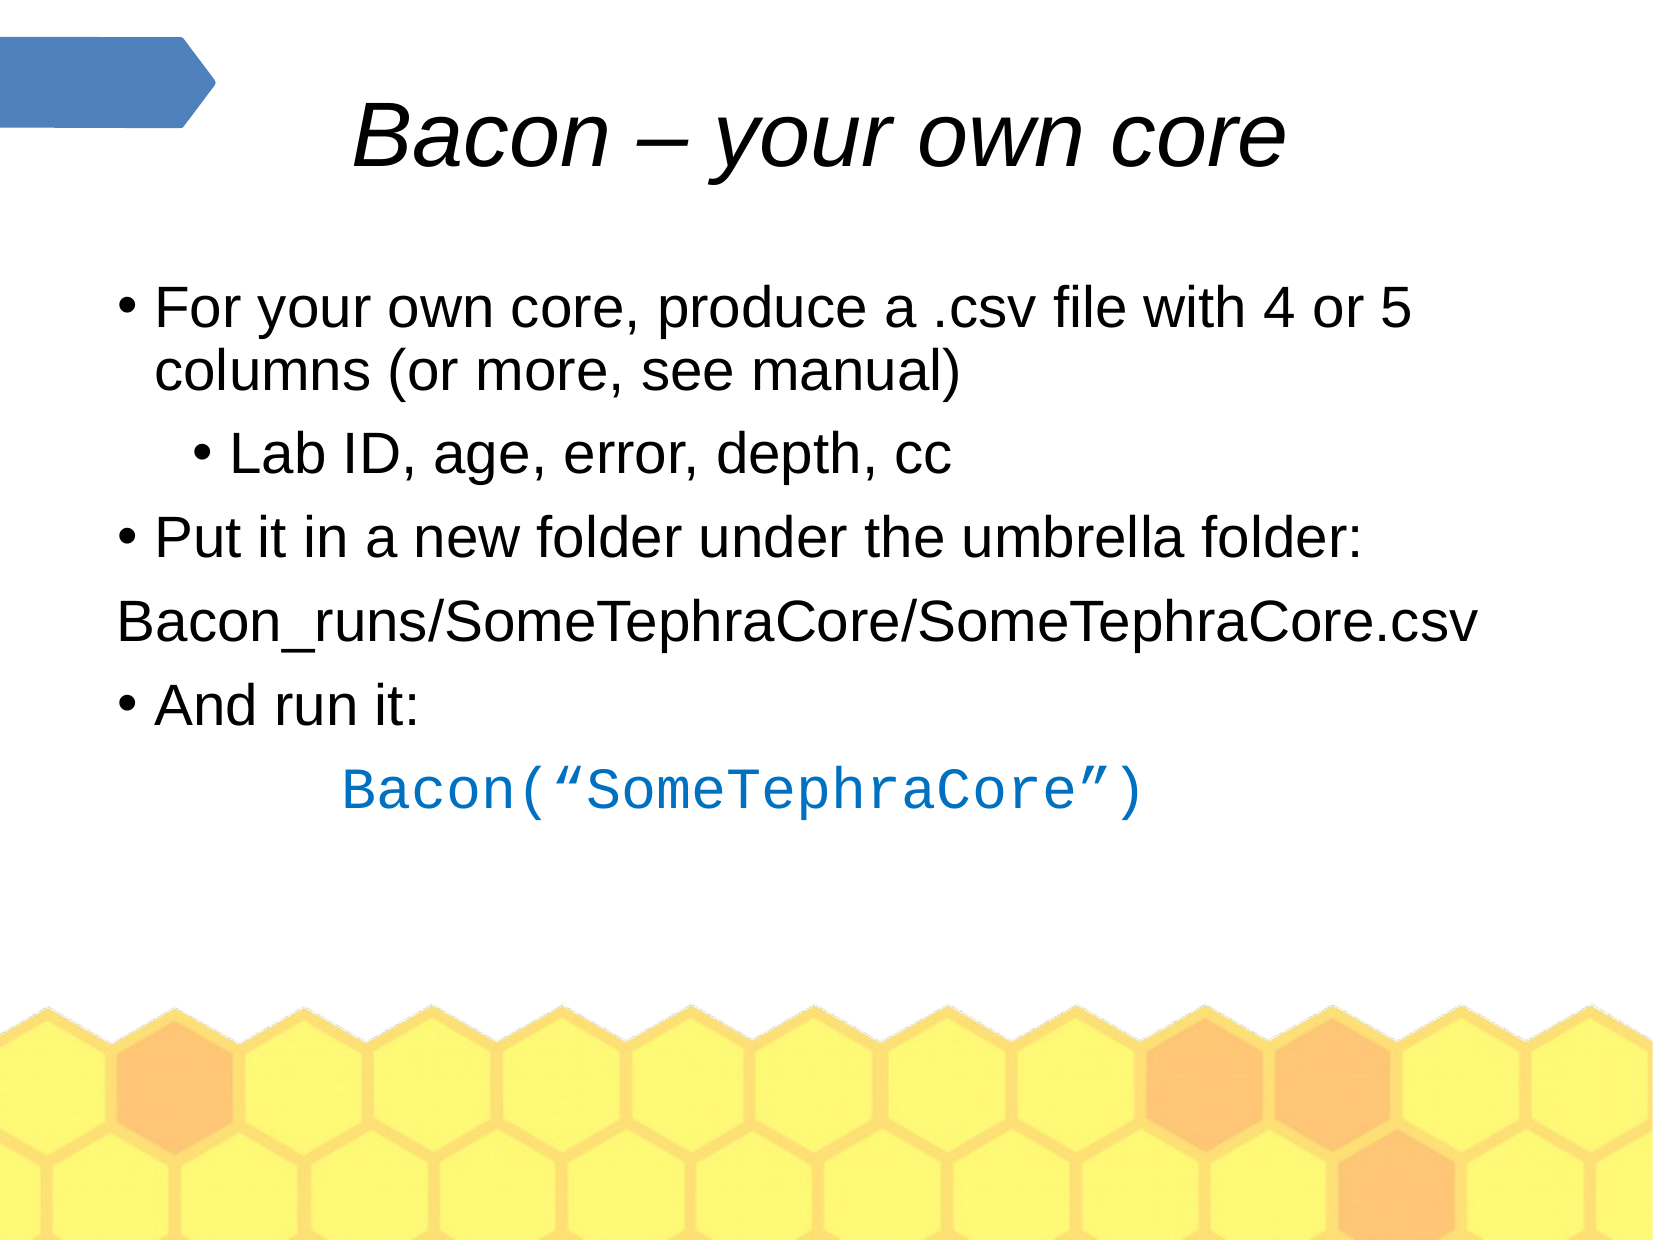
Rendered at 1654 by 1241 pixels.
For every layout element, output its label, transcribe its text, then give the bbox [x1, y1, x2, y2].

picture [0, 1001, 1653, 1240]
text_box For your own core, produce a .csv file with 4 or 5 columns (or more, see manual) Lab ID, age, error, depth, cc Put it in a new folder under the umbrella folder: Bacon_runs/SomeTephraCore/SomeTephraCore.csv And run it: Bacon(“SomeTephraCore”) [116, 276, 1560, 960]
text_box Bacon – your own core [351, 21, 1560, 253]
